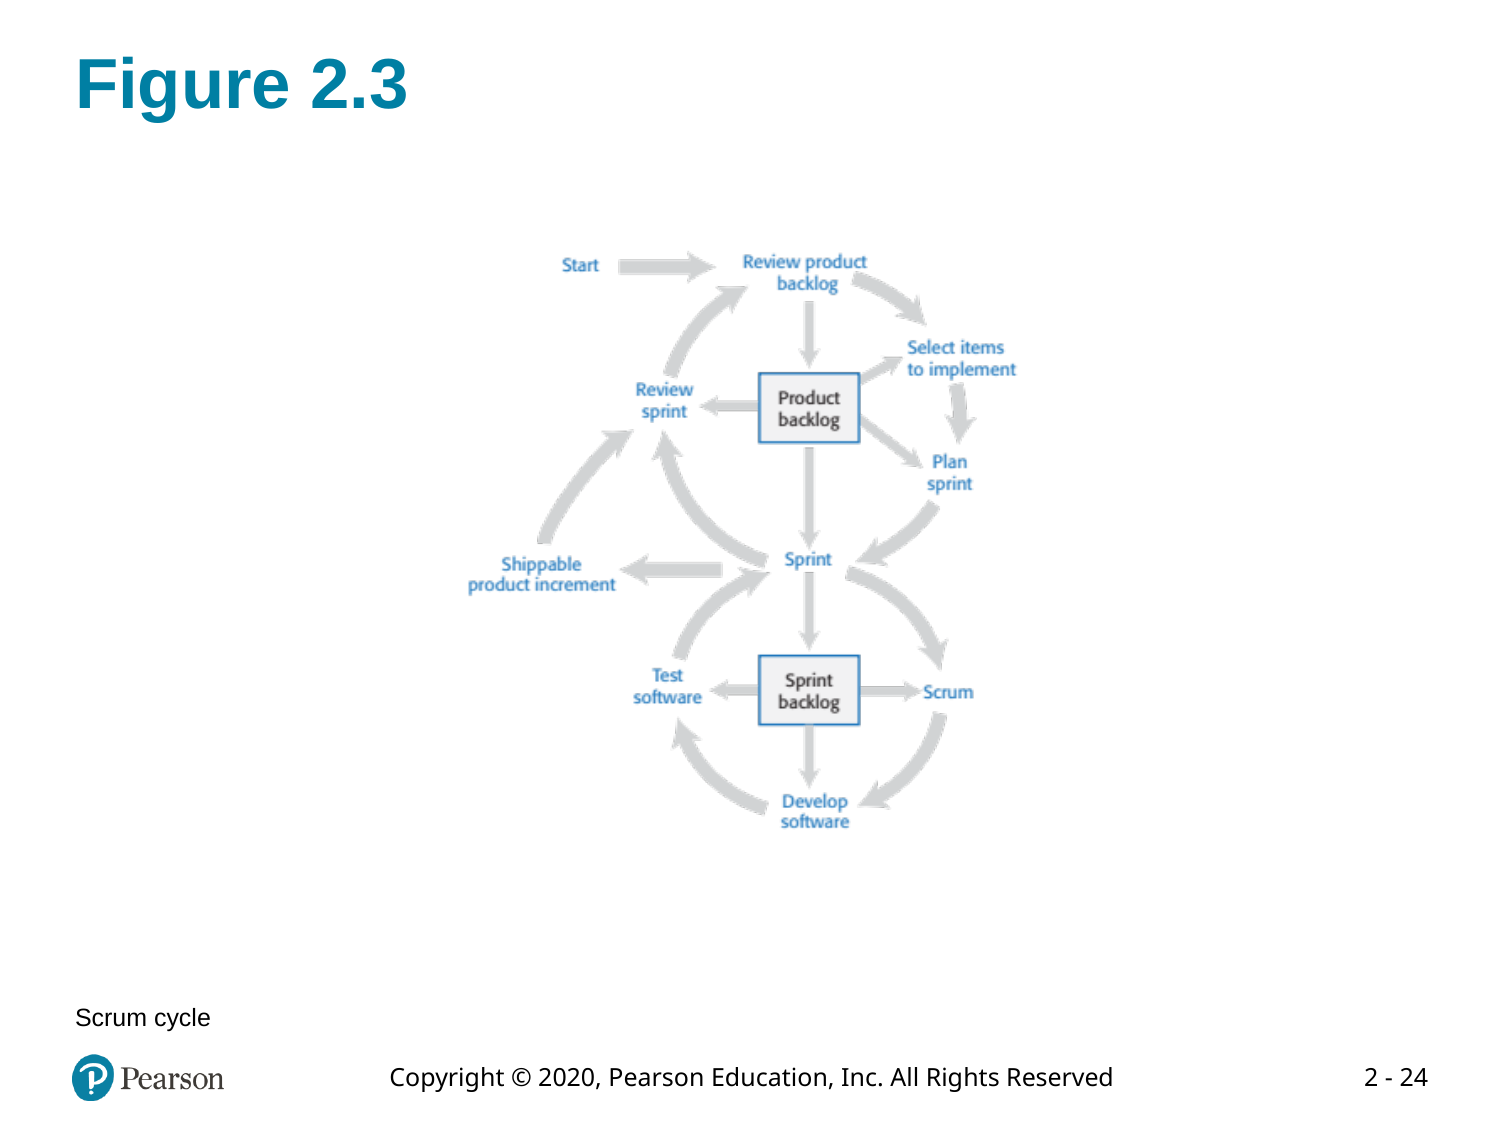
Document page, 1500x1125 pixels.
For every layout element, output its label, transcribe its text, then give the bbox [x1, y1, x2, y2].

title Figure 2.3 [75, 37, 1425, 213]
picture [405, 220, 1094, 877]
picture [72, 1054, 89, 1072]
picture [72, 1087, 83, 1101]
picture [81, 1064, 107, 1089]
list Scrum cycle [75, 880, 1425, 1031]
picture [99, 1054, 224, 1101]
